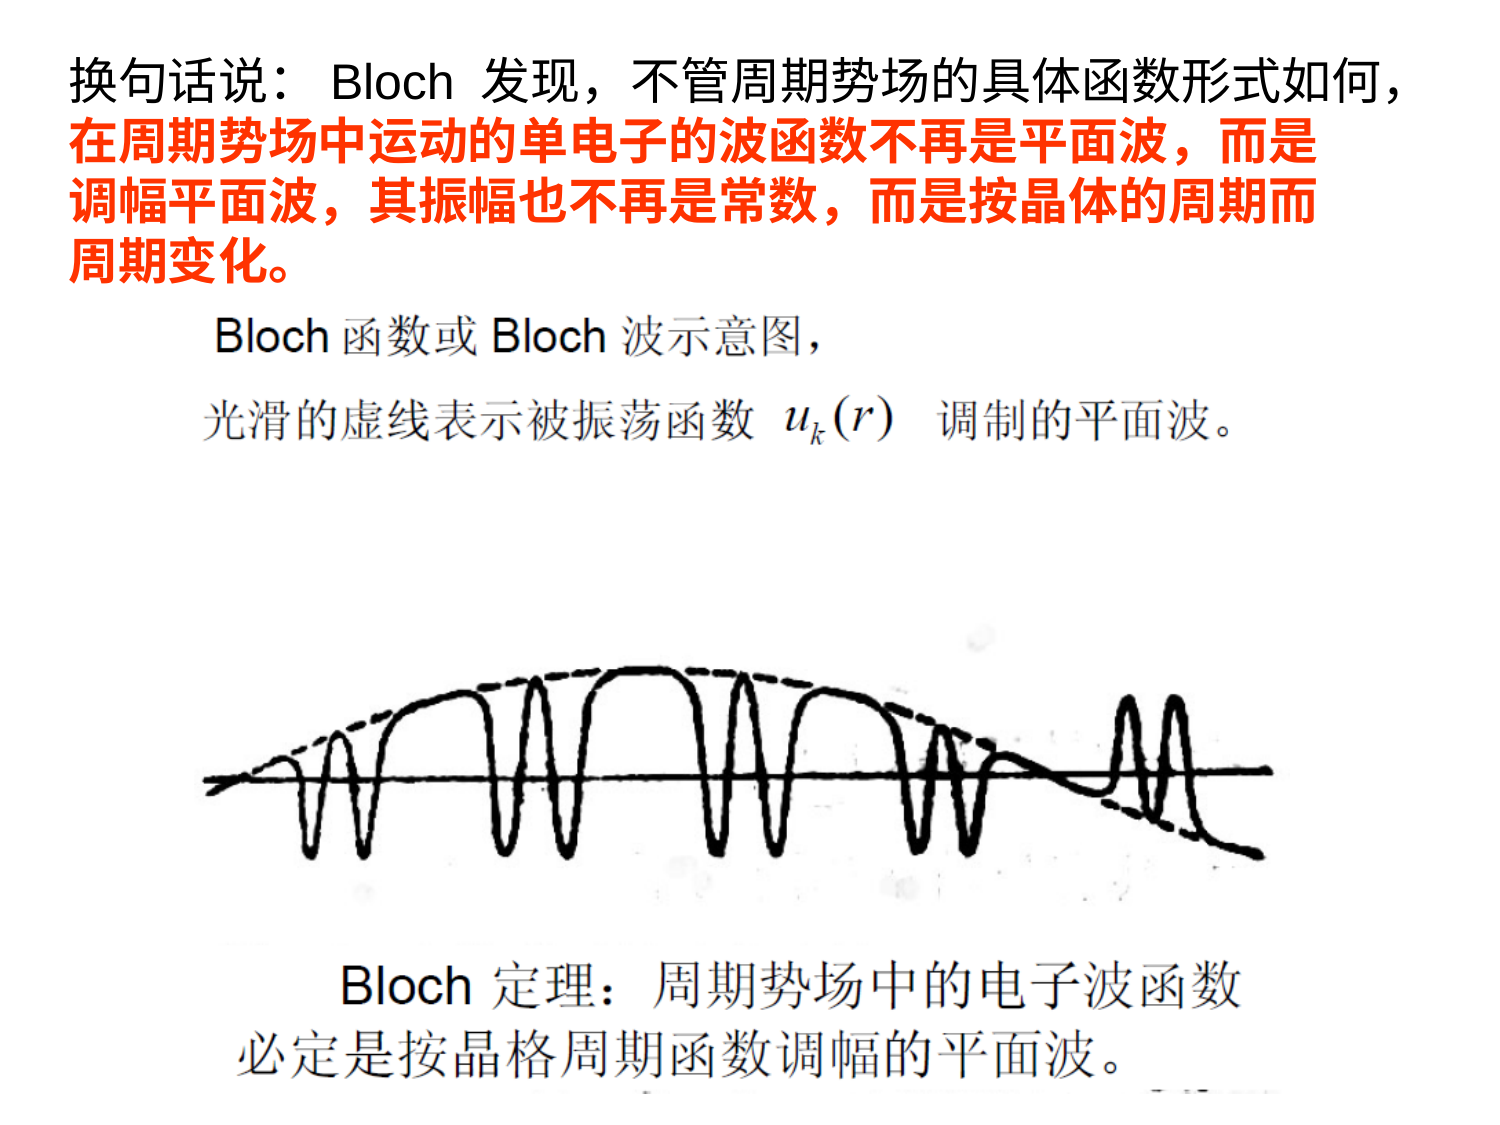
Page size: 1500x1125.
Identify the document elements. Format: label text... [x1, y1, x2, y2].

text_box 换句话说：Bloch 发现，不管周期势场的具体函数形式如何， 在周期势场中运动的单电子的波函数不再是平面波，而是 调幅平面波，其振幅也不再是常数，而是按晶体的周期而 周期变化。 [53, 42, 1495, 298]
picture [170, 299, 1291, 1094]
